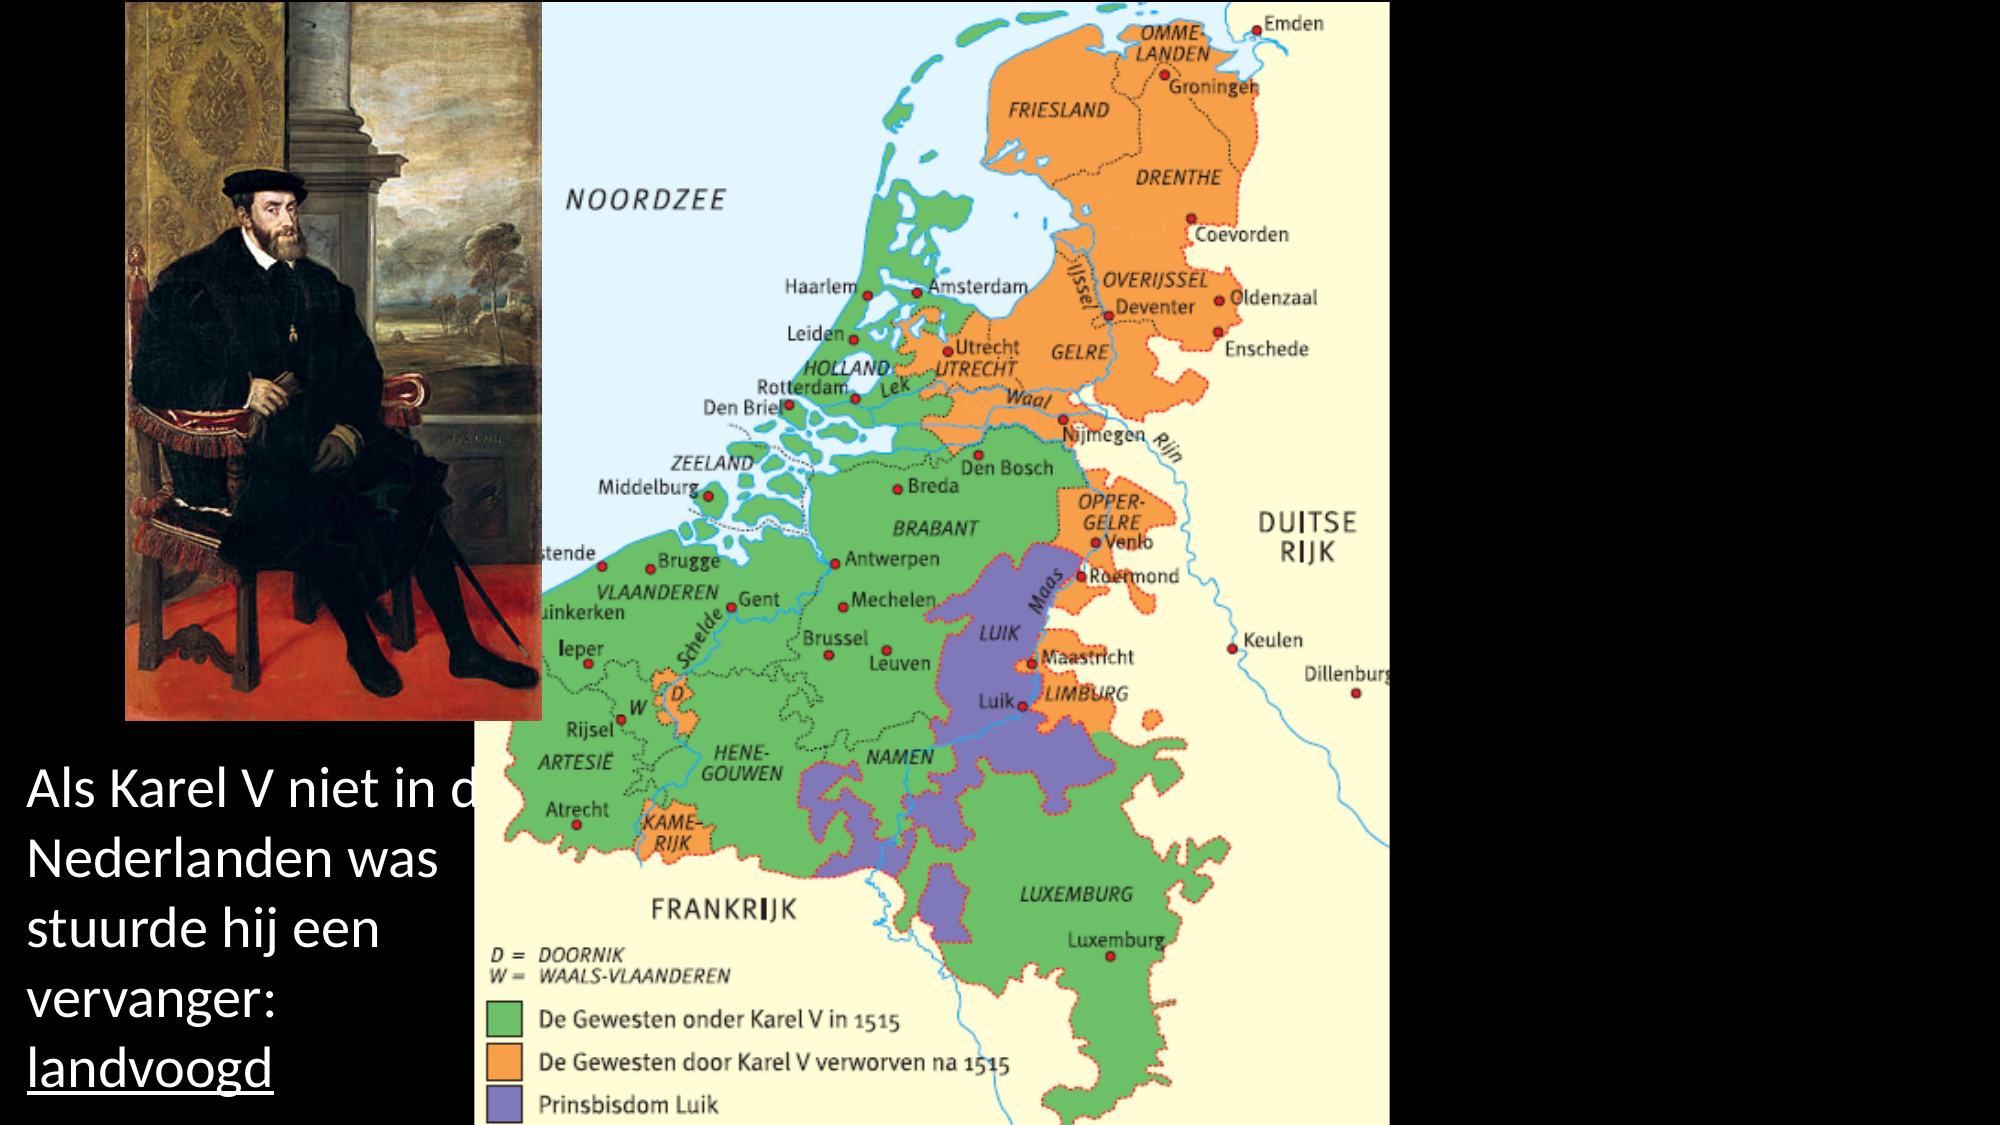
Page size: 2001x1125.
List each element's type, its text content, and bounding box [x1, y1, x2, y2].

text_box Als Karel V niet in de Nederlanden was stuurde hij een vervanger: landvoogd [11, 741, 474, 1108]
picture [125, 2, 1390, 1125]
